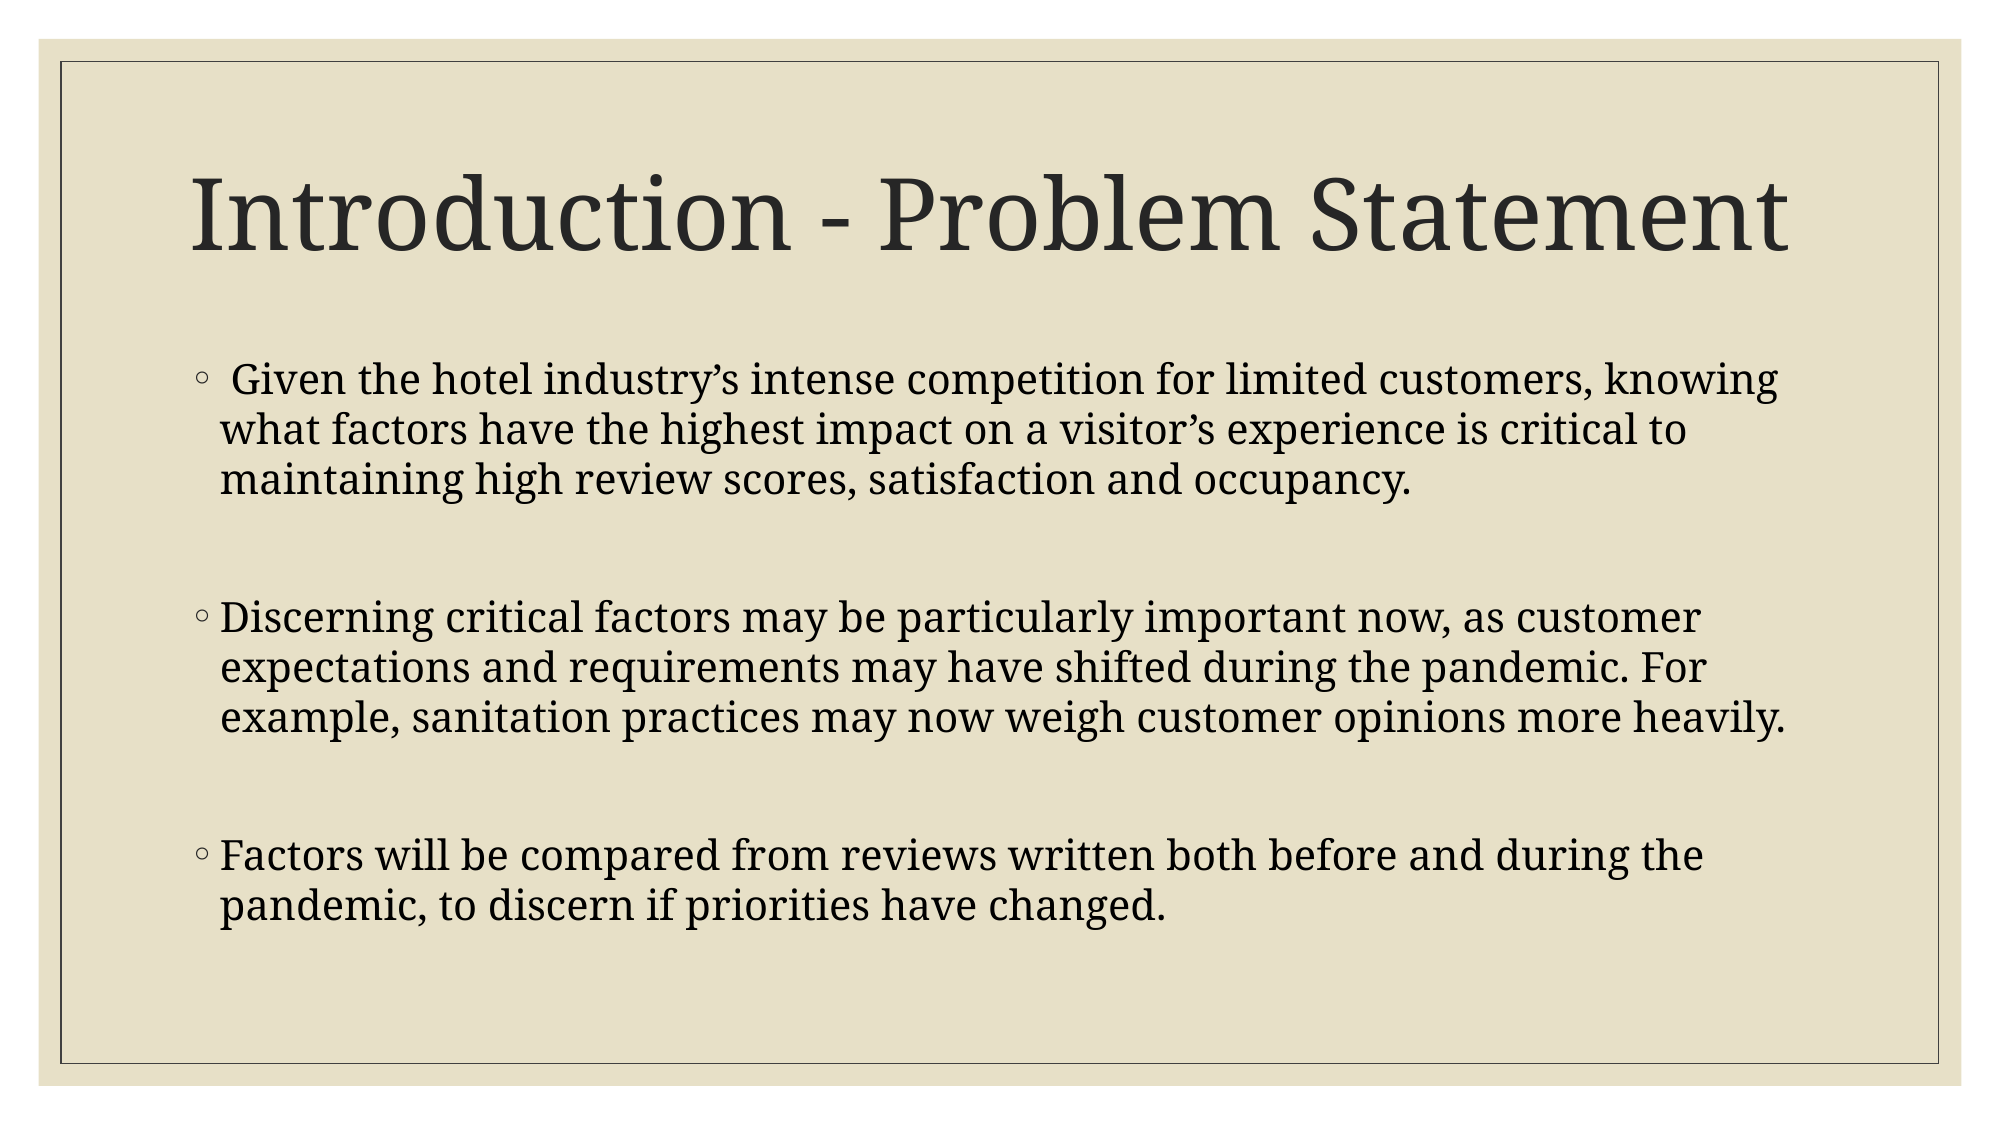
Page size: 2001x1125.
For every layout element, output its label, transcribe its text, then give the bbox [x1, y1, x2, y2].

list Given the hotel industry’s intense competition for limited customers, knowing what factors have the highest impact on a visitor’s experience is critical to maintaining high review scores, satisfaction and occupancy. Discerning critical factors may be particularly important now, as customer expectations and requirements may have shifted during the pandemic. For example, sanitation practices may now weigh customer opinions more heavily. Factors will be compared from reviews written both before and during the pandemic, to discern if priorities have changed. [174, 345, 1825, 1042]
title Introduction - Problem Statement [174, 105, 1825, 331]
